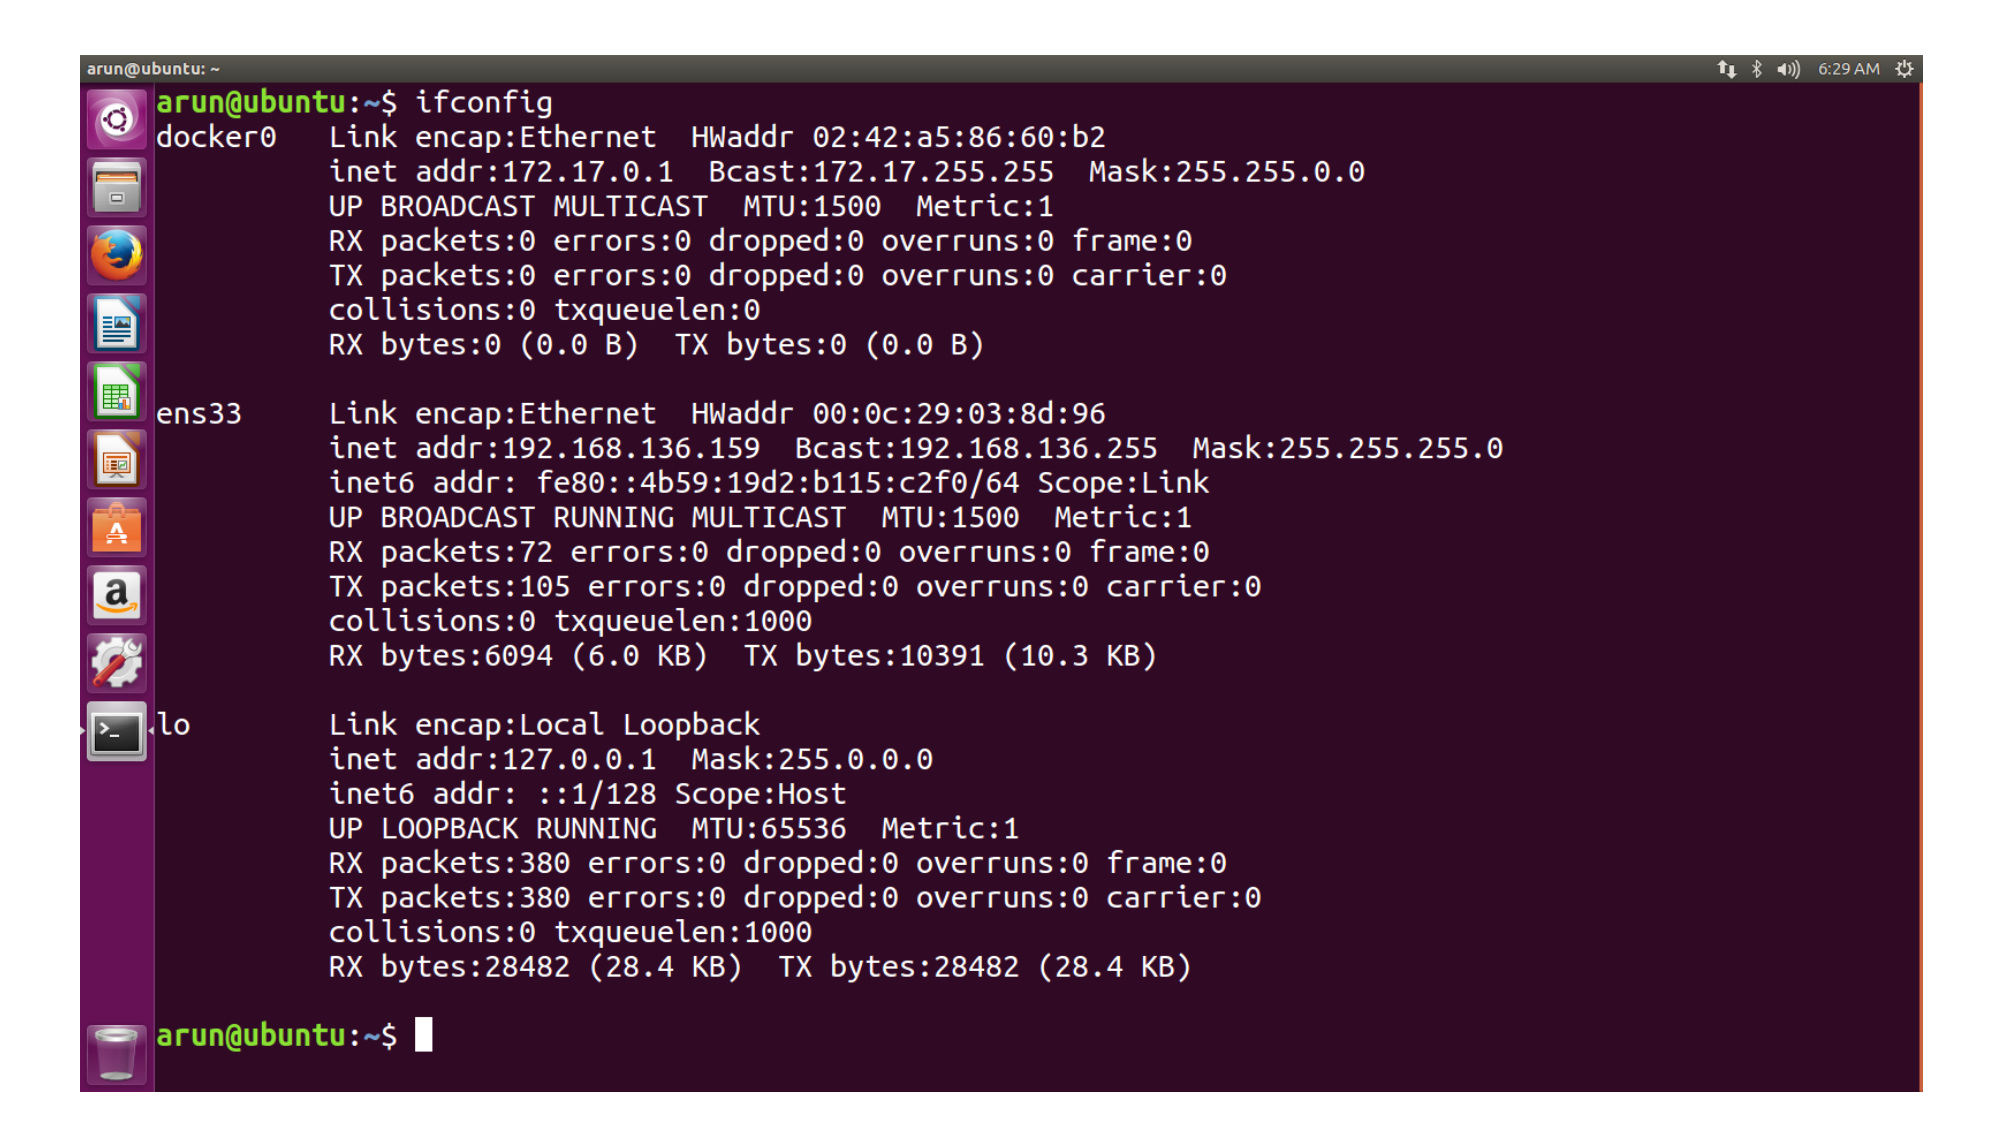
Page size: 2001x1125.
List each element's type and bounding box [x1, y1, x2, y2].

list [80, 55, 1923, 1092]
